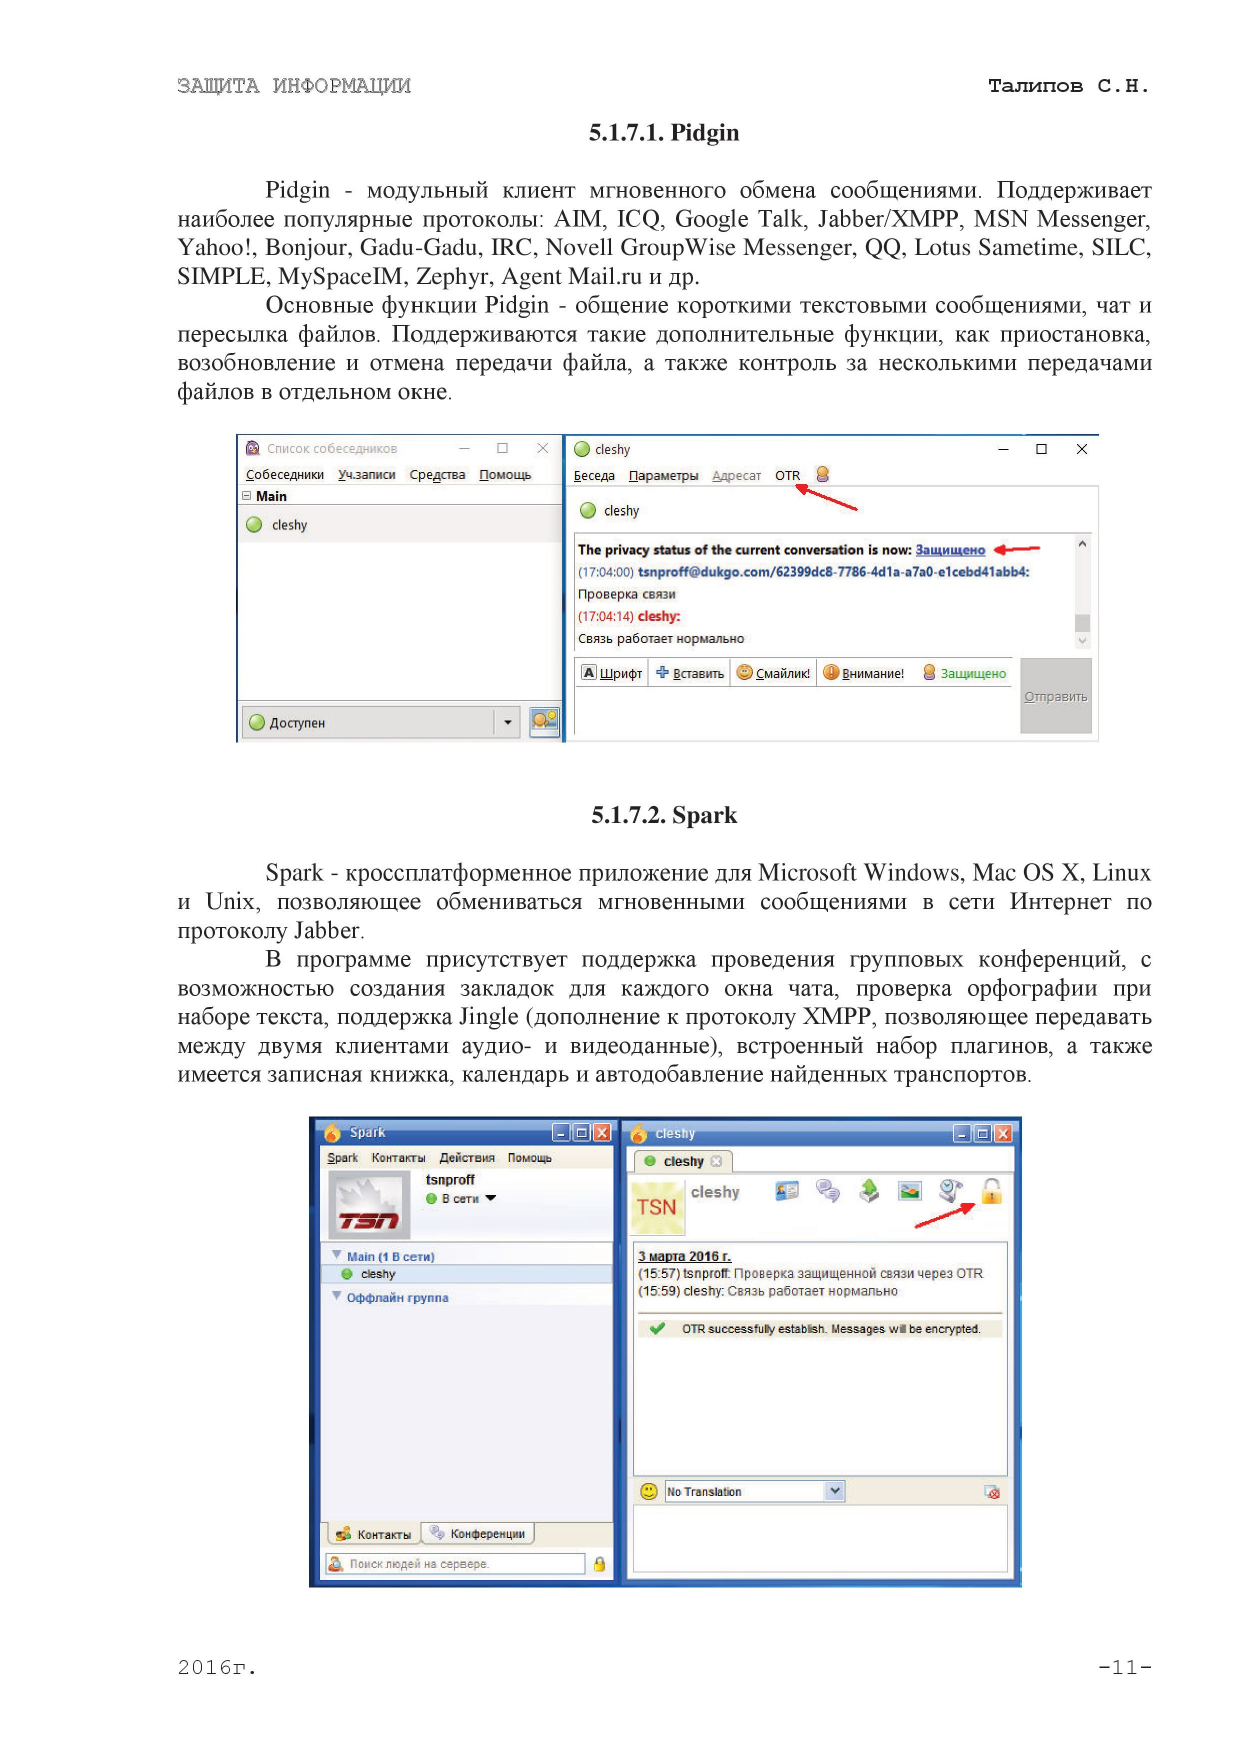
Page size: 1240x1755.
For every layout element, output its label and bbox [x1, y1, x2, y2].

text_box [0, 0, 1240, 1754]
